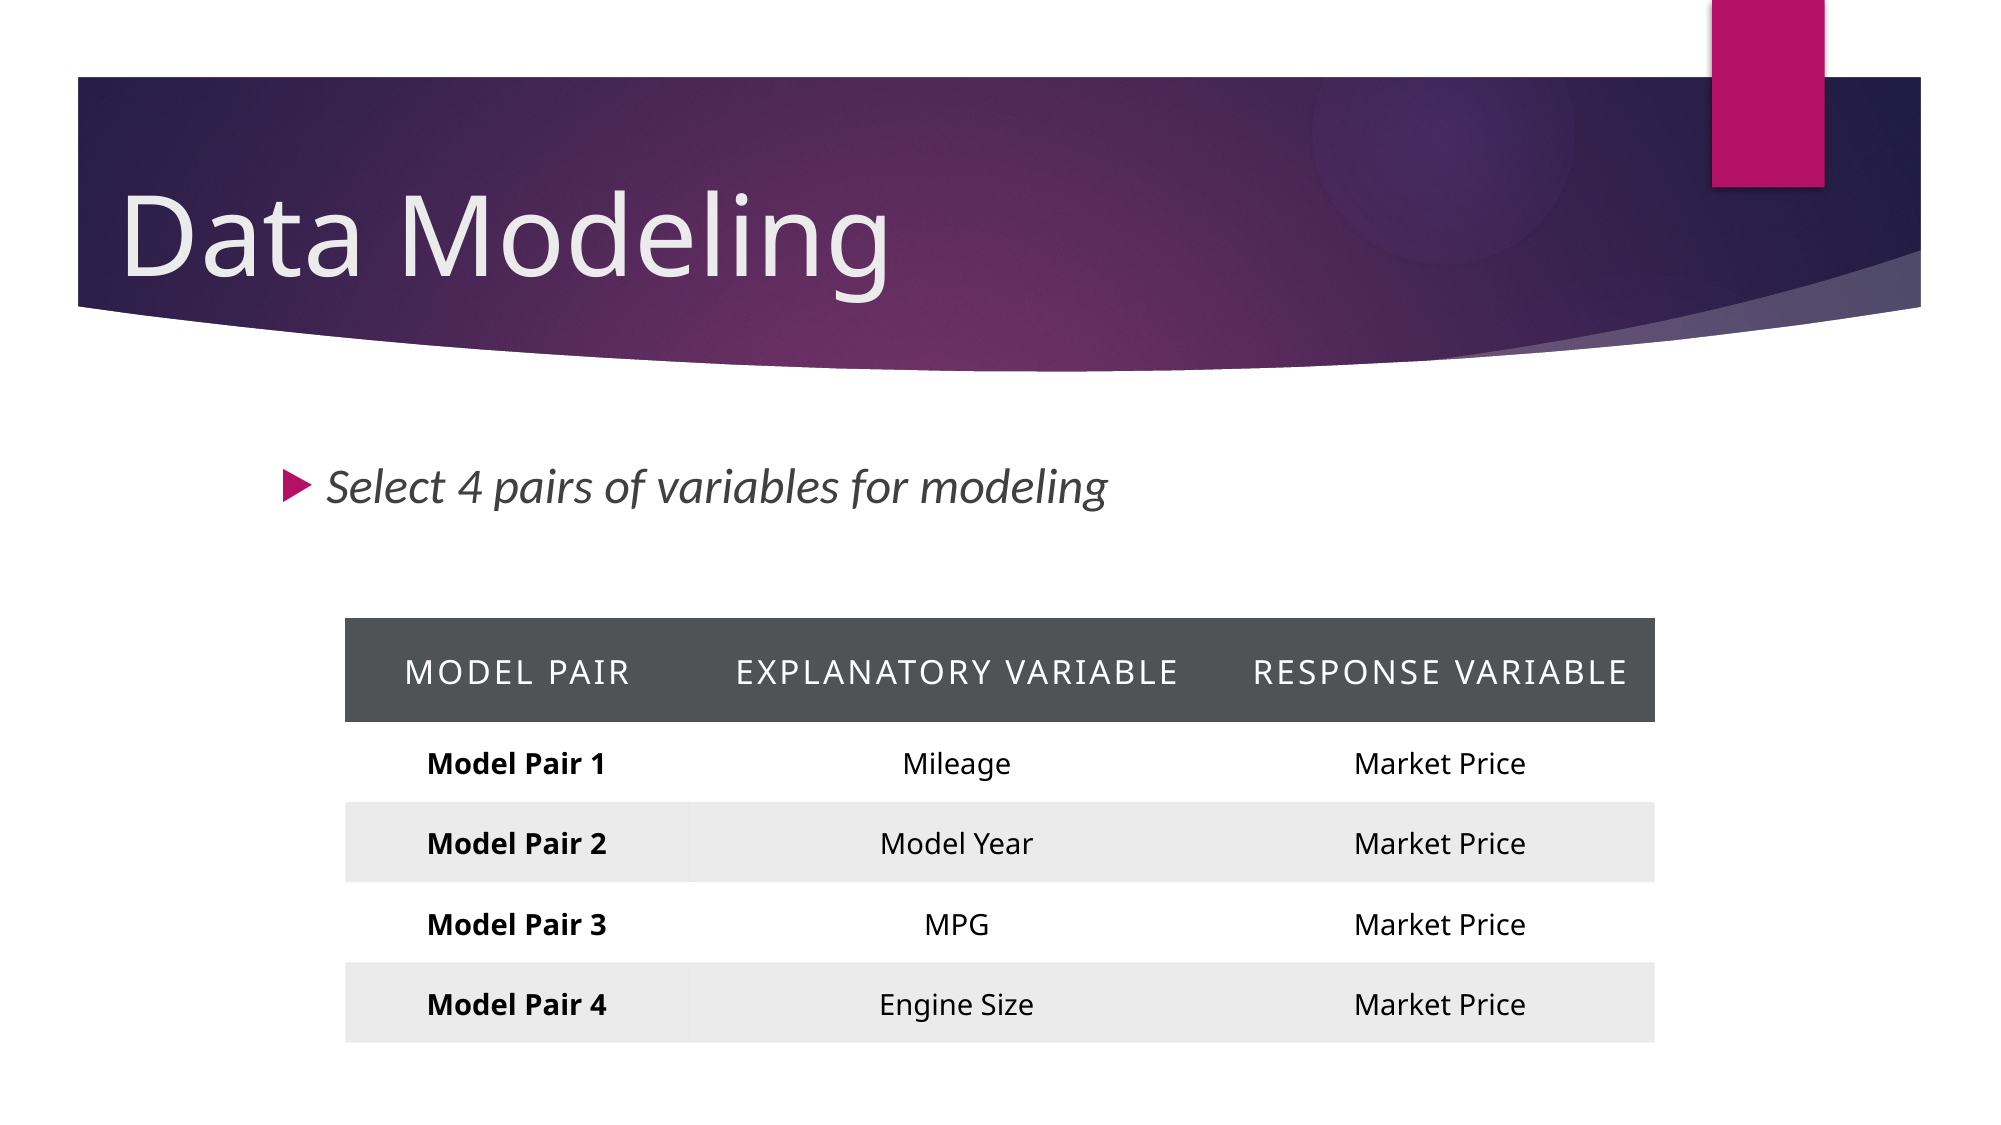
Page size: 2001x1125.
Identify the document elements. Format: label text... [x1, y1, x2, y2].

table_cell Market Price [1226, 802, 1655, 882]
table_cell Mileage [688, 722, 1226, 802]
title Data Modeling [102, 14, 1867, 307]
table_cell MPG [688, 882, 1226, 962]
table_cell Model Year [688, 802, 1226, 882]
table_header Response Variable [1226, 618, 1655, 722]
table_cell Market Price [1226, 962, 1655, 1043]
table_cell Model Pair 3 [345, 882, 688, 962]
text_box Select 4 pairs of variables for modeling [189, 388, 1808, 594]
table_cell Engine Size [688, 962, 1226, 1043]
table_cell Model Pair 2 [345, 802, 688, 882]
table_cell Market Price [1226, 722, 1655, 802]
table_header Explanatory Variable [688, 618, 1226, 722]
table_cell Market Price [1226, 882, 1655, 962]
table_cell Model Pair 4 [345, 962, 688, 1043]
table_cell Model Pair 1 [345, 722, 688, 802]
table_header Model Pair [345, 618, 688, 722]
